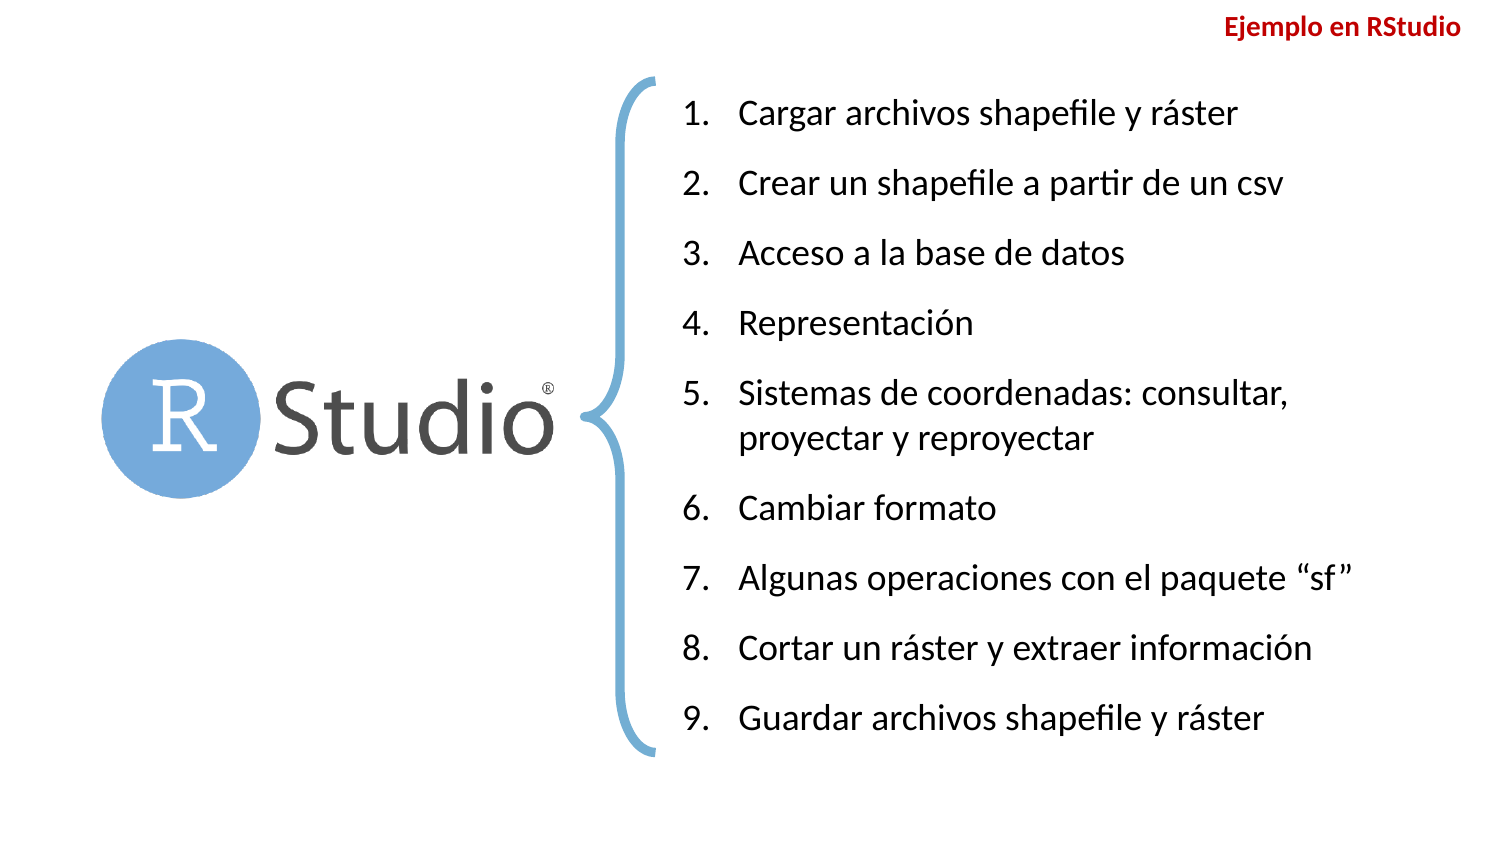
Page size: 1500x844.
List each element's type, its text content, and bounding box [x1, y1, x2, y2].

text_box Ejemplo en RStudio [1209, 0, 1477, 50]
text_box [583, 80, 656, 754]
text_box Cargar archivos shapefile y ráster Crear un shapefile a partir de un csv Acceso a la base de datos Representación Sistemas de coordenadas: consultar, proyectar y reproyectar Cambiar formato Algunas operaciones con el paquete “sf” Cortar un ráster y extraer información Guardar archivos shapefile y ráster [667, 80, 1418, 746]
picture [99, 338, 557, 500]
